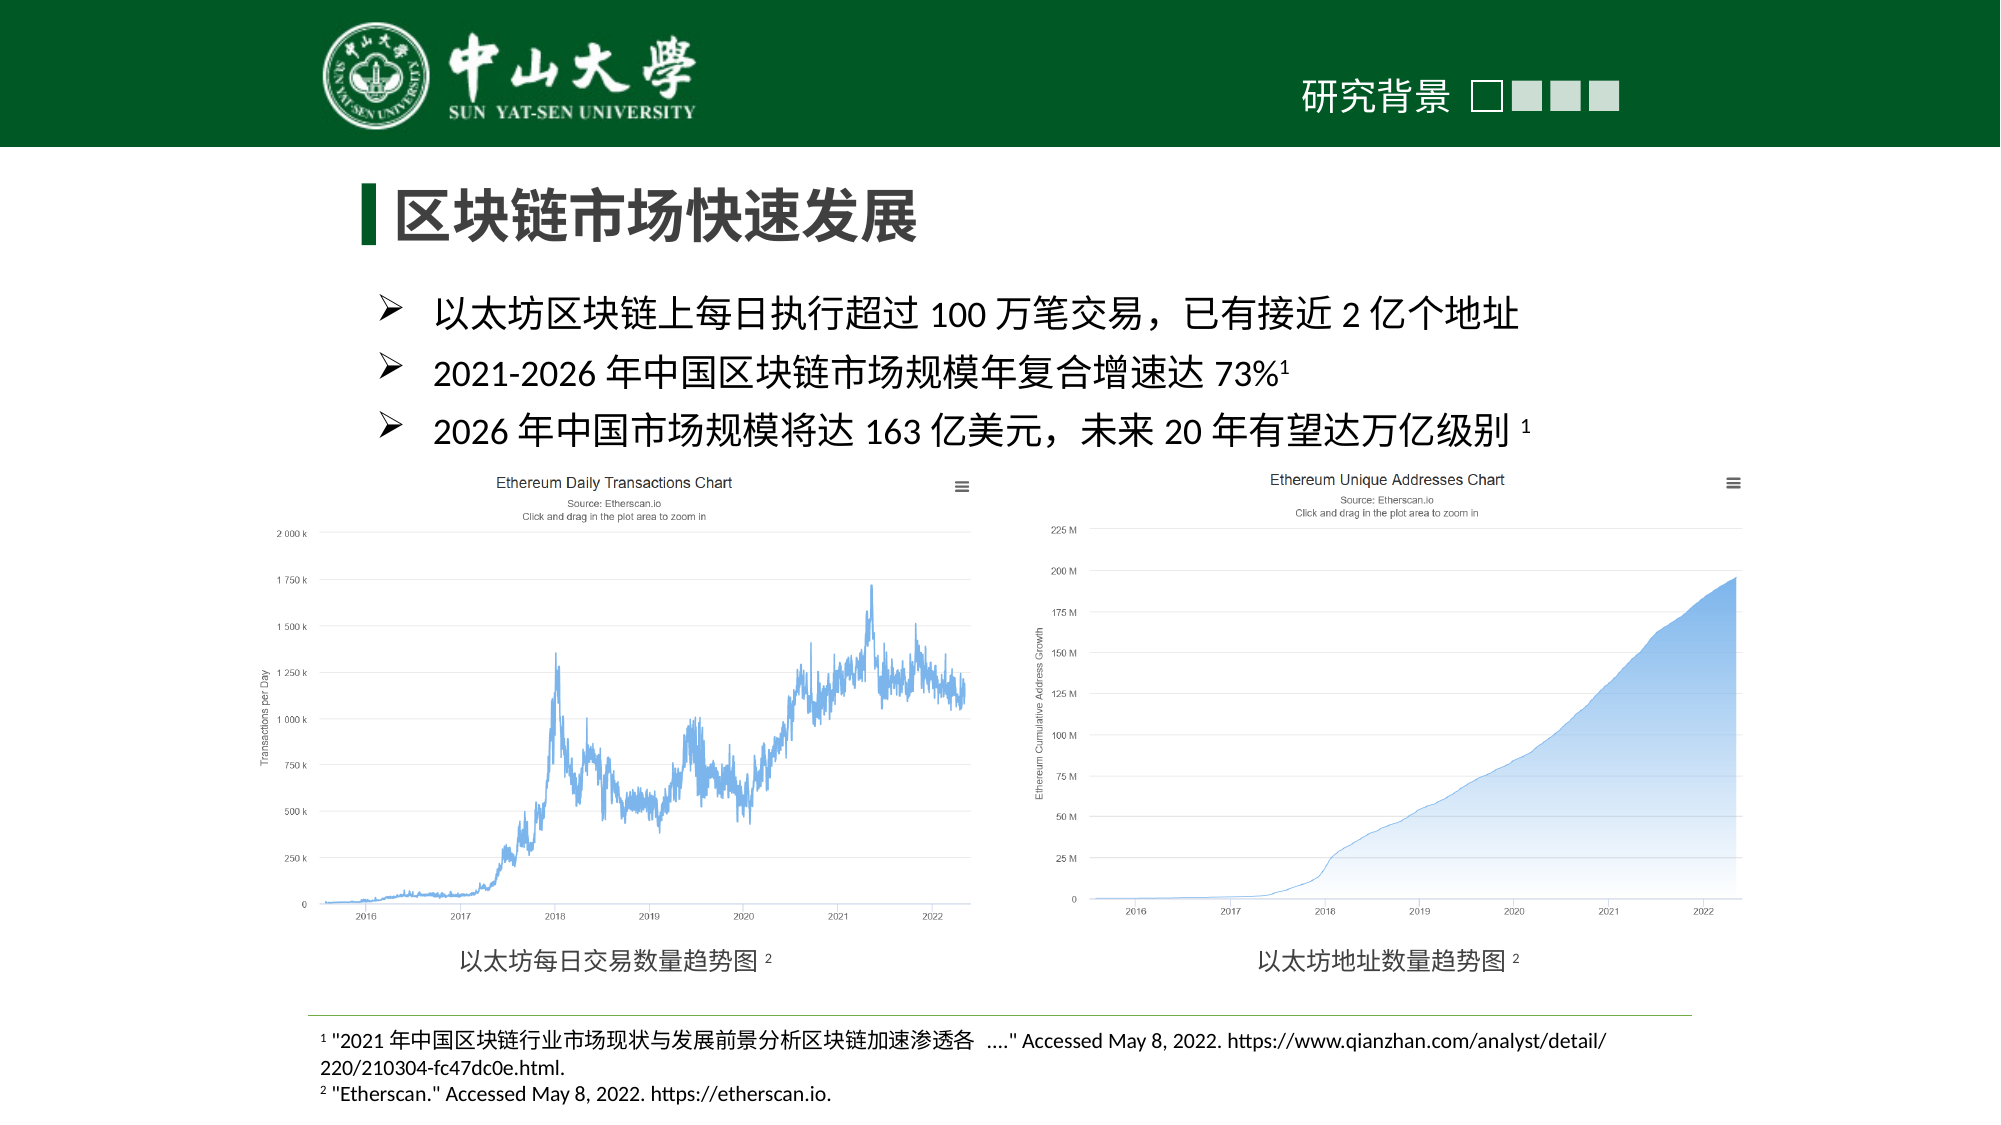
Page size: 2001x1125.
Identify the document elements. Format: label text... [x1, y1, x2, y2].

text_box 以太坊地址数量趋势图2 [1025, 938, 1750, 984]
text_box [0, 0, 2000, 147]
text_box 以太坊区块链上每日执行超过100万笔交易，已有接近2亿个地址 2021-2026年中国区块链市场规模年复合增速达73%1 2026年中国市场规模将达163亿美元，未来20年有望达万亿级别1 [361, 269, 1634, 460]
text_box 以太坊每日交易数量趋势图2 [248, 938, 983, 984]
text_box [361, 182, 377, 246]
text_box 区块链市场快速发展 [379, 171, 934, 257]
text_box 1 "2021年中国区块链行业市场现状与发展前景分析区块链加速渗透各 ...." Accessed May 8, 2022. https://www.qianzhan.com/analyst/detail/220/210304-fc47dc0e.html. 2 "Etherscan." Accessed May 8, 2022. https://etherscan.io. [305, 1019, 1690, 1114]
picture [1025, 468, 1749, 926]
picture [249, 467, 980, 939]
